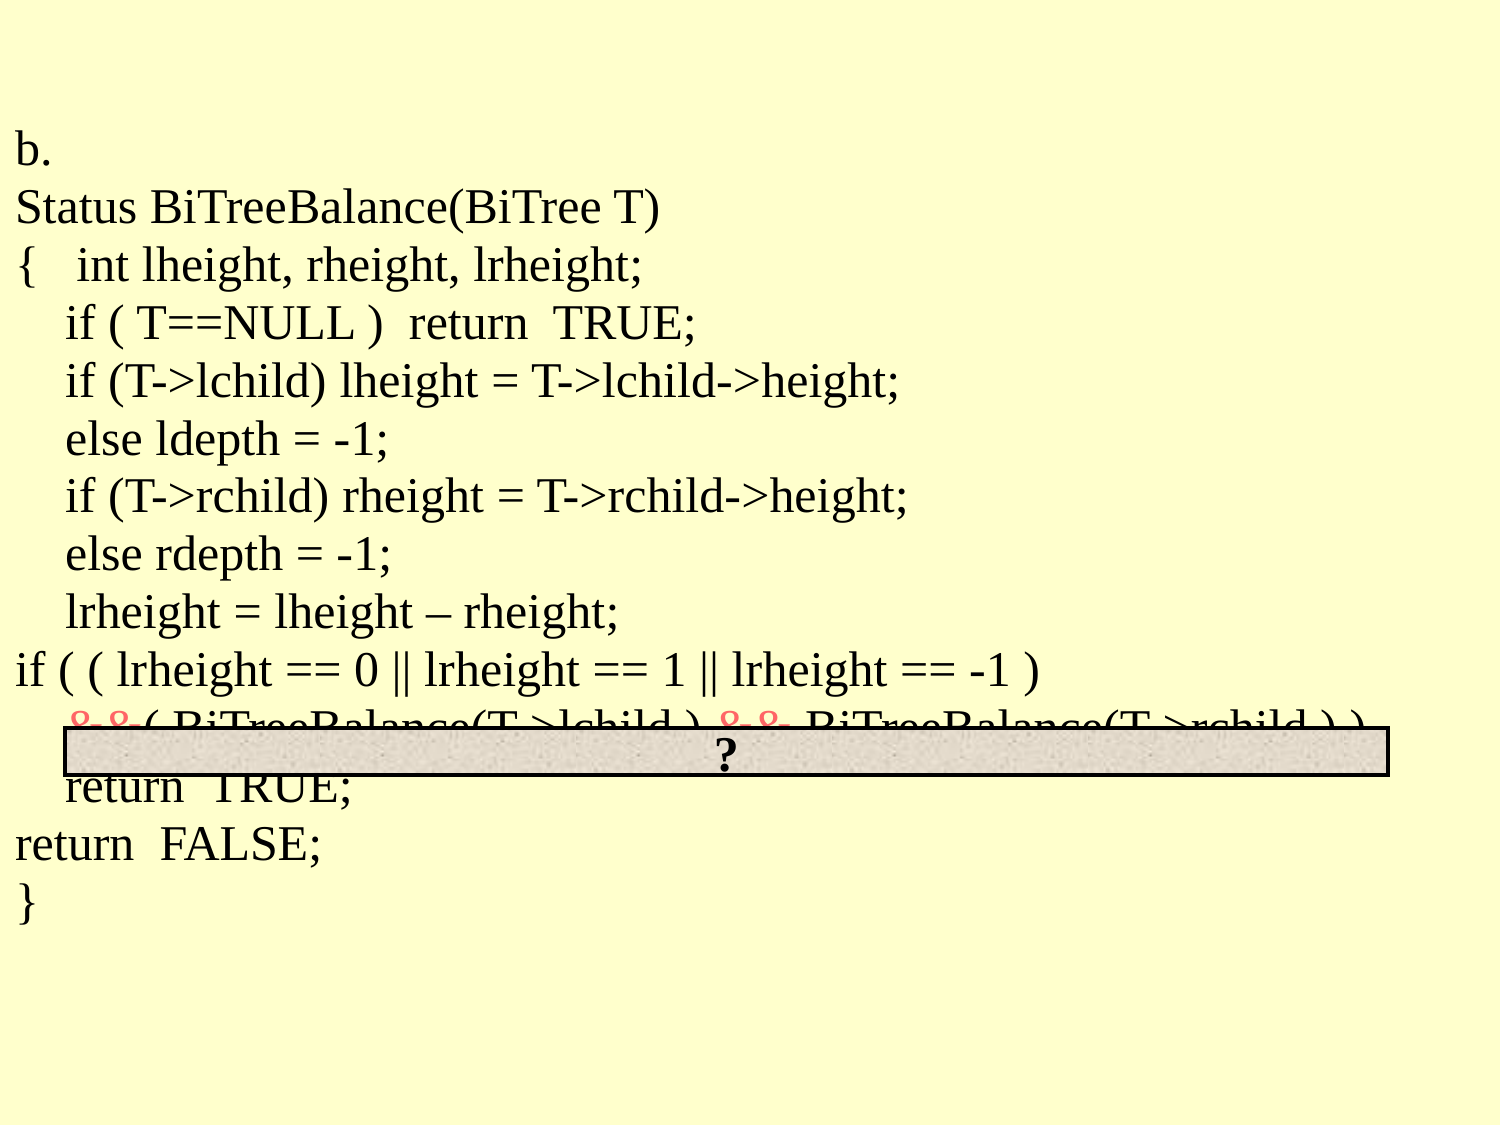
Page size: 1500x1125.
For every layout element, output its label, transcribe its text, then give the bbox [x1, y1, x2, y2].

list b. Status BiTreeBalance(BiTree T) { int lheight, rheight, lrheight; if ( T==NULL ) return TRUE; if (T->lchild) lheight = T->lchild->height; else ldepth = -1; if (T->rchild) rheight = T->rchild->height; else rdepth = -1; lrheight = lheight – rheight; if ( ( lrheight == 0 || lrheight == 1 || lrheight == -1 ) &&( BiTreeBalance(T->lchild ) && BiTreeBalance(T->rchild ) ) return TRUE; return FALSE; } [0, 119, 1500, 1125]
text_box ? [64, 727, 1388, 775]
